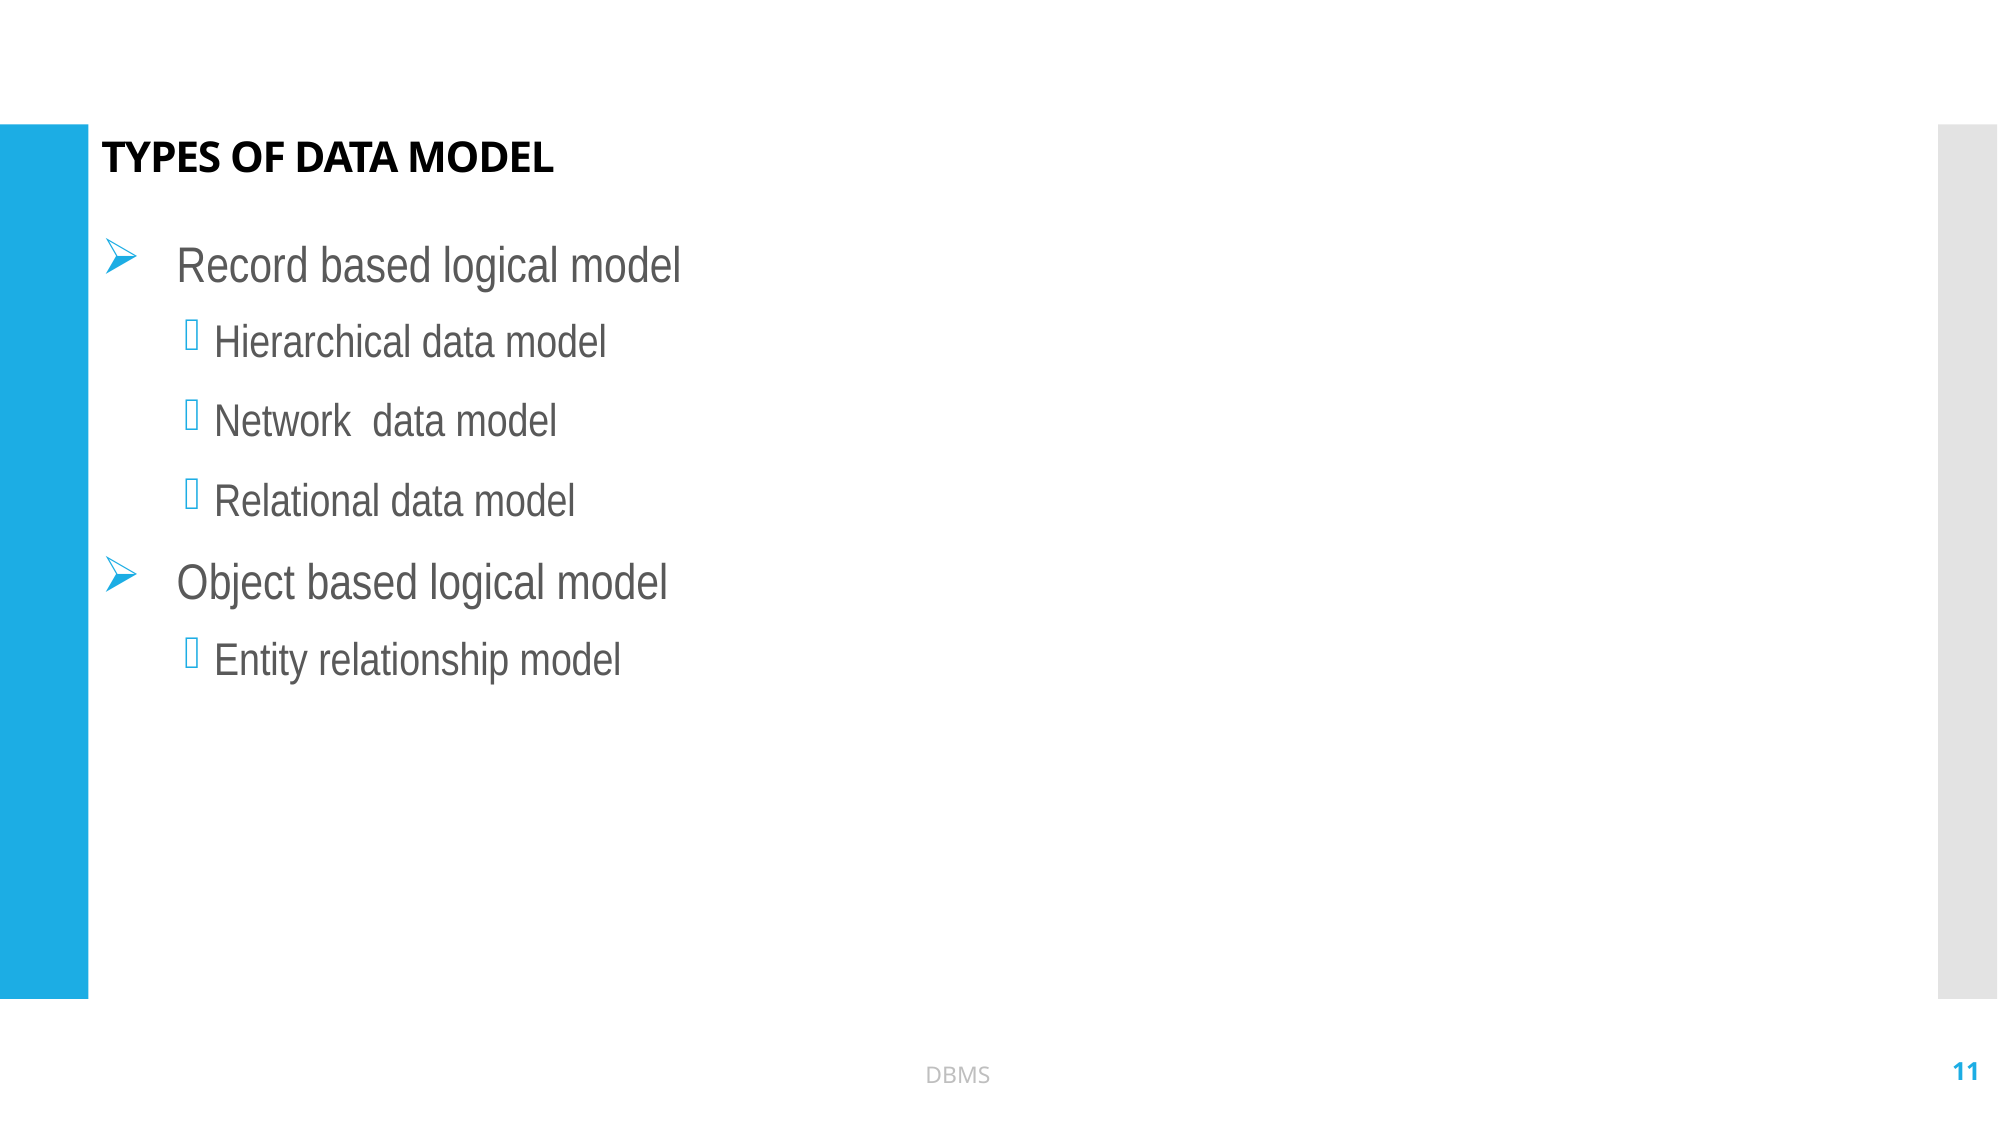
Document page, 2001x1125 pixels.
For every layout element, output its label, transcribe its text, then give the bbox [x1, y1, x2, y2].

footer DBMS [473, 1046, 1443, 1107]
slide_number 11 [1744, 1042, 1996, 1103]
title TYPES OF DATA MODEL [86, 128, 1653, 189]
list Record based logical model Hierarchical data model Network data model Relational data model Object based logical model Entity relationship model [86, 231, 1830, 1036]
